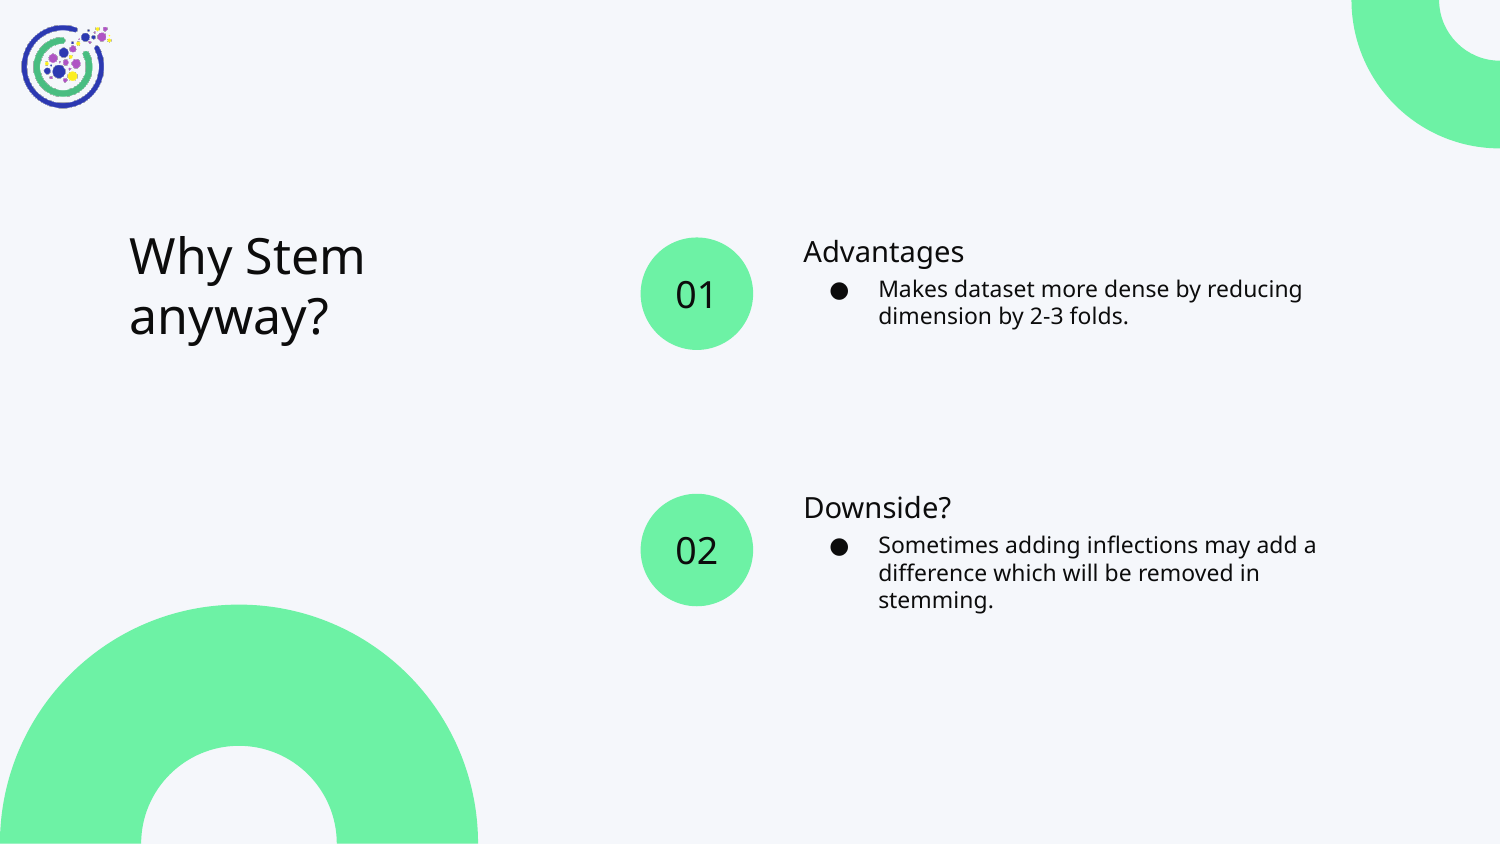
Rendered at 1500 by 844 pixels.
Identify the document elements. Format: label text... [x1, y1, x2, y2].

text_box Downside? [792, 483, 1380, 530]
text_box Why Stem anyway? [118, 218, 573, 350]
text_box 02 [640, 493, 754, 607]
text_box Makes dataset more dense by reducing dimension by 2-3 folds. [792, 273, 1382, 336]
picture [0, 0, 133, 133]
text_box Sometimes adding inflections may add a difference which will be removed in stemming. [792, 525, 1382, 619]
text_box 01 [640, 237, 754, 350]
text_box Advantages [792, 227, 1449, 273]
